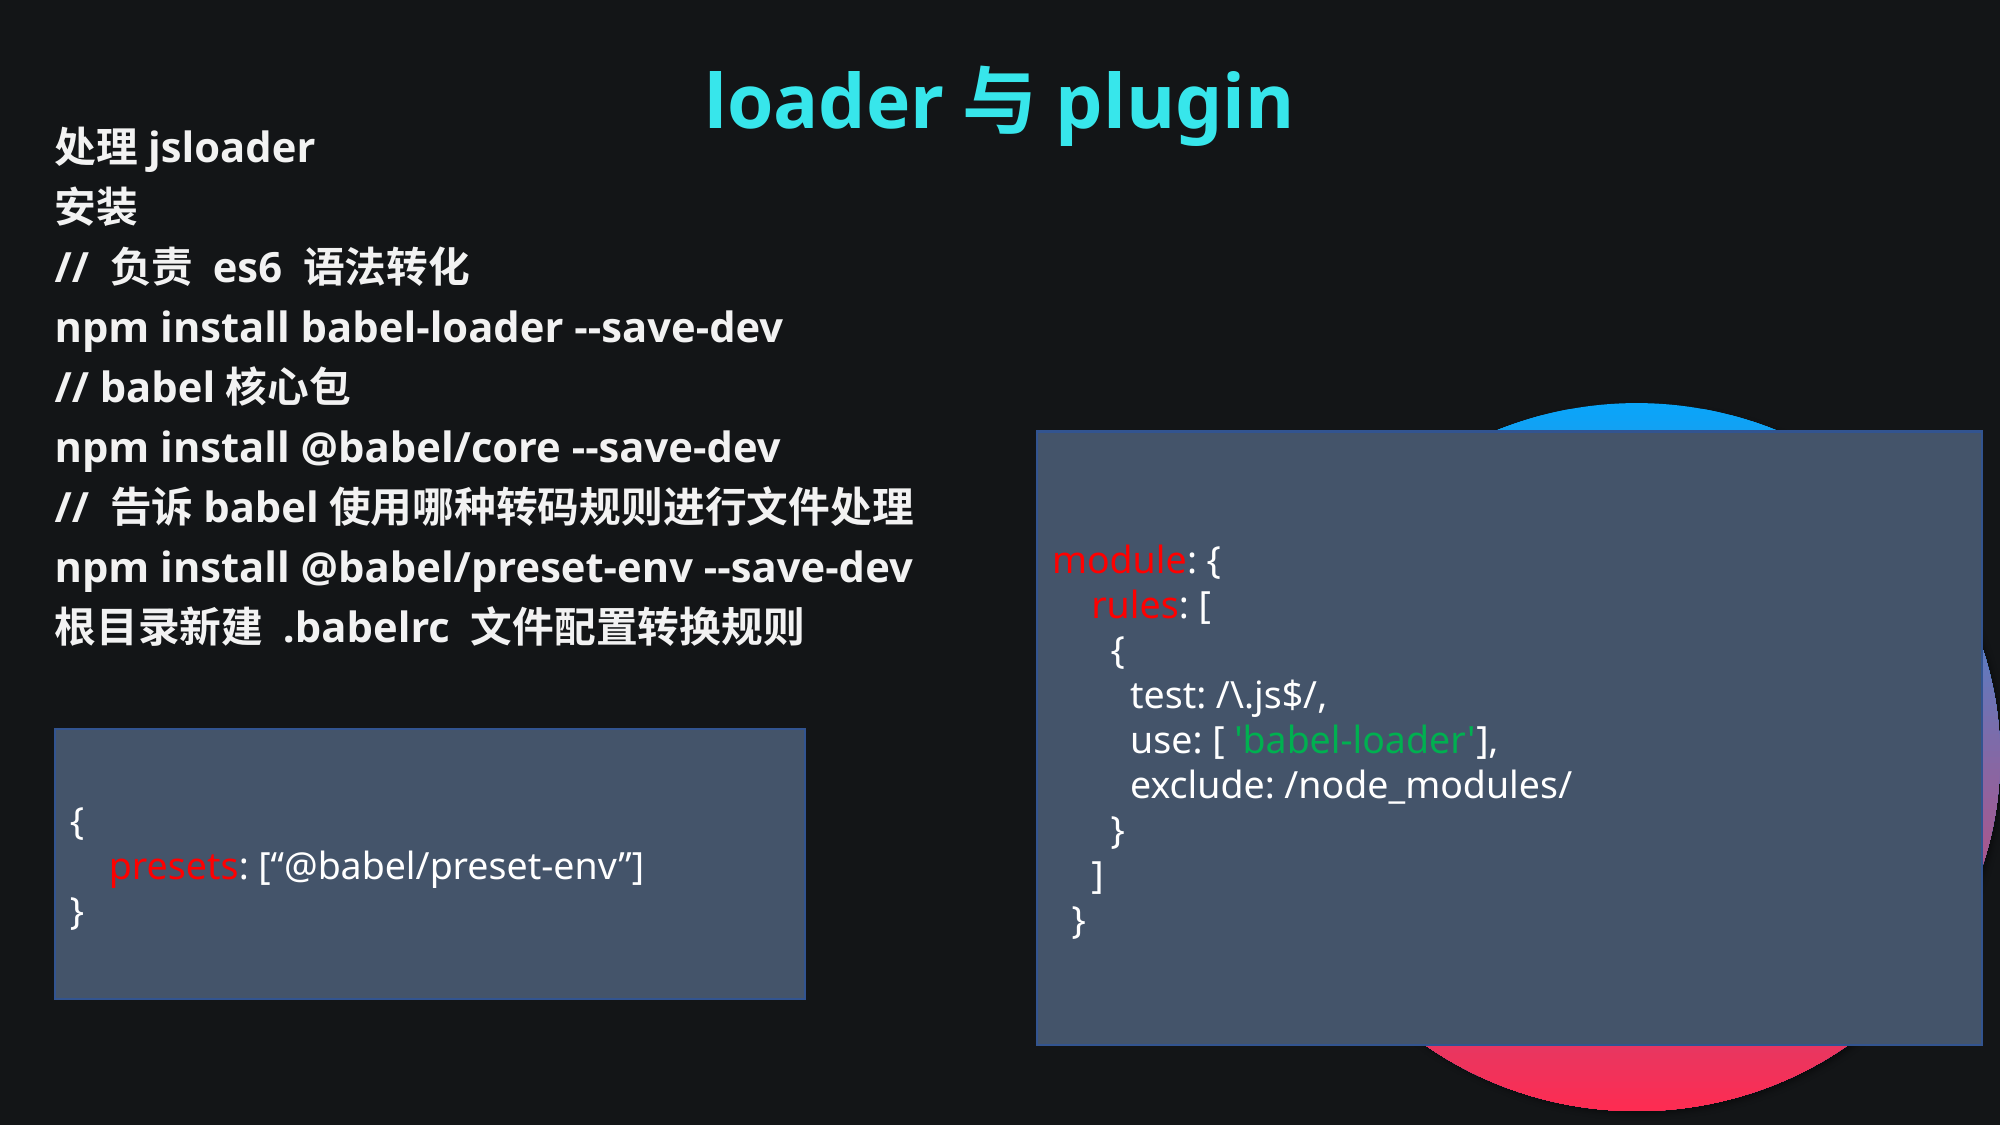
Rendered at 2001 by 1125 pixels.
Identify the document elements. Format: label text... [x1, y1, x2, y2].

text_box 处理jsloader 安装 // 负责 es6 语法转化 npm install babel-loader --save-dev // babel核心包 npm install @babel/core --save-dev // 告诉babel使用哪种转码规则进行文件处理 npm install @babel/preset-env --save-dev 根目录新建 .babelrc 文件配置转换规则 [39, 103, 2000, 659]
text_box [1426, 1046, 1847, 1112]
text_box loader与plugin [689, 28, 1311, 103]
text_box module: { rules: [ { test: /\.js$/, use: [ 'babel-loader'], exclude: /node_modules/ } ] } [1036, 430, 1983, 1046]
text_box { presets: [“@babel/preset-env”] } [54, 728, 806, 1000]
text_box [1983, 659, 2000, 865]
